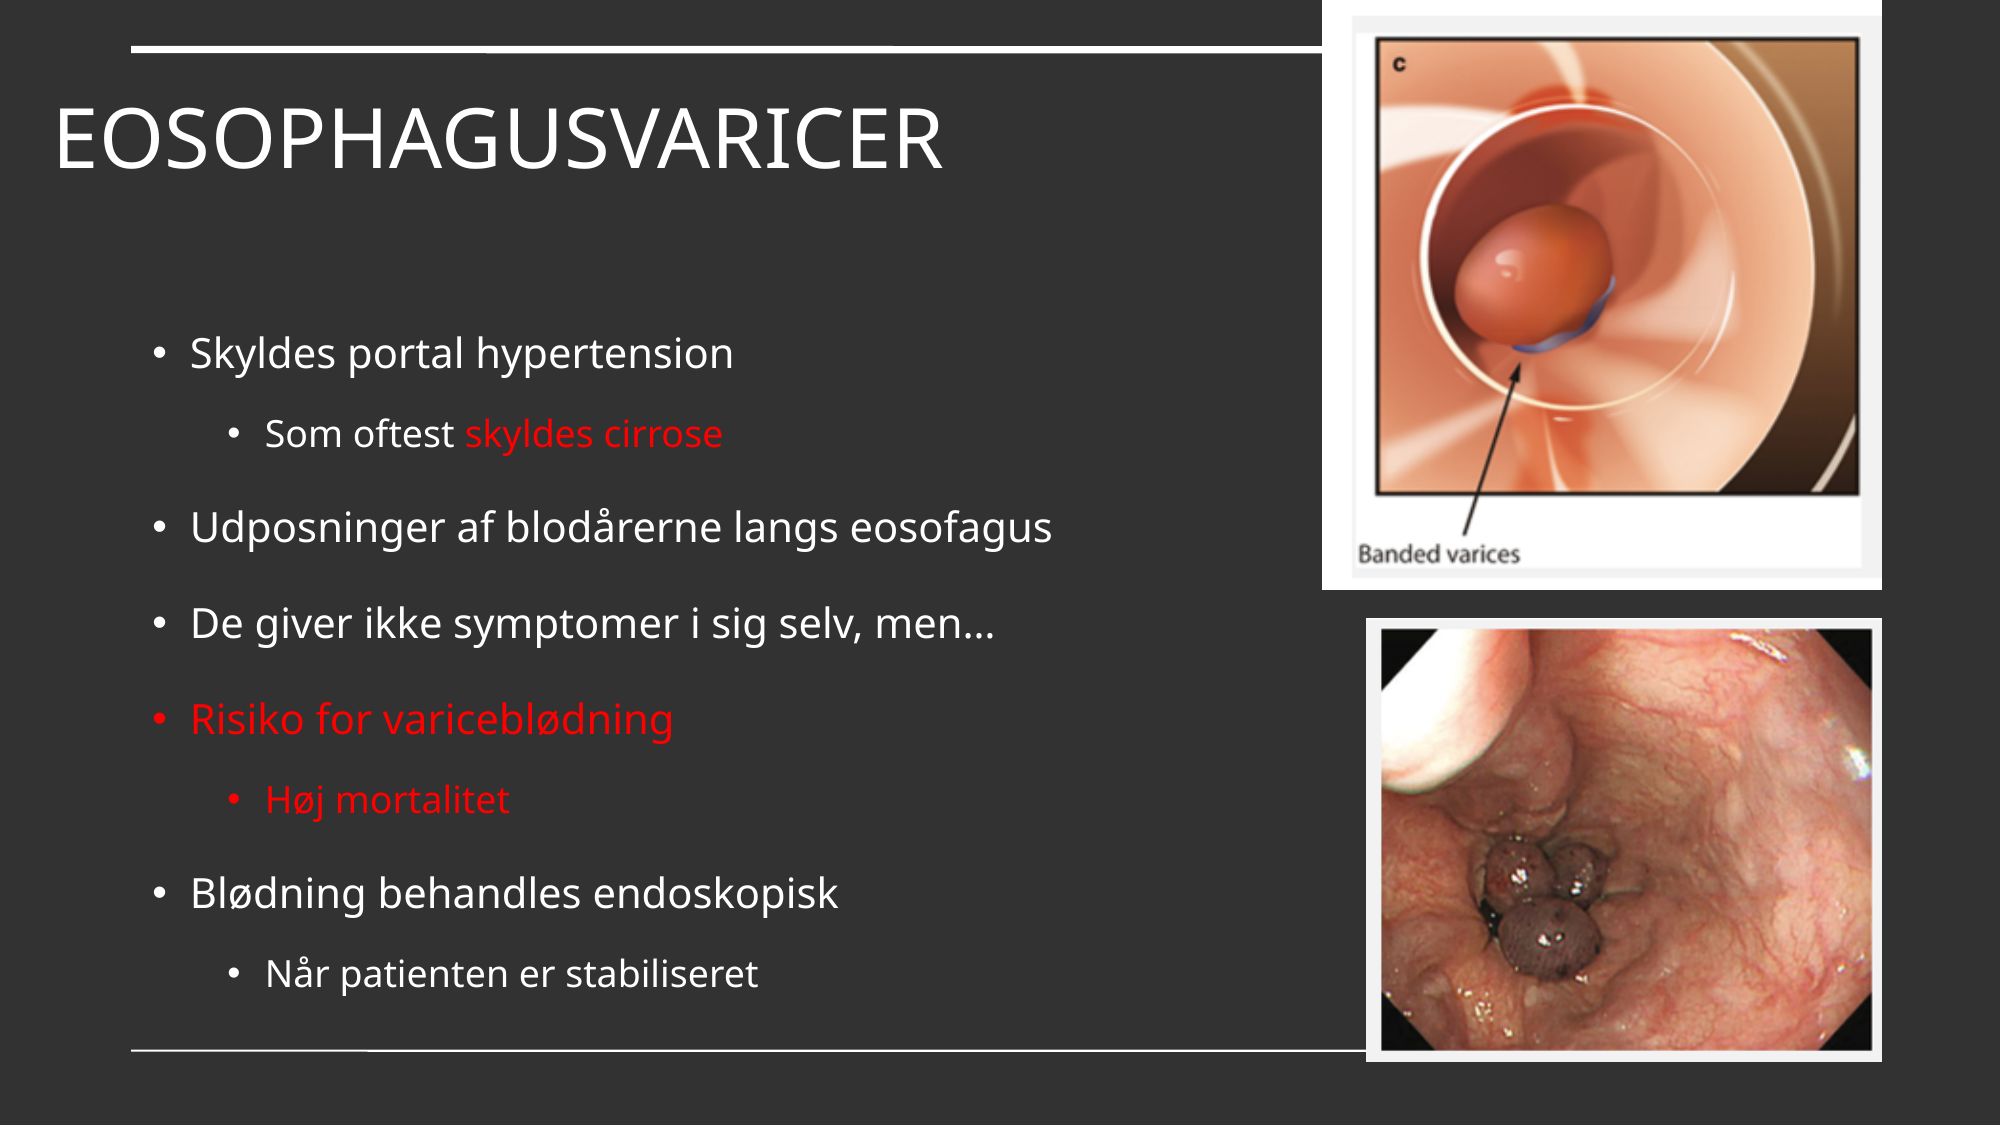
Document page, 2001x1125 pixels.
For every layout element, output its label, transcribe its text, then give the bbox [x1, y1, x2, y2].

picture [1366, 618, 1882, 1063]
title Eosophagusvaricer [37, 77, 1322, 292]
picture [1322, 0, 1882, 590]
list Skyldes portal hypertension Som oftest skyldes cirrose Udposninger af blodårerne langs eosofagus De giver ikke symptomer i sig selv, men… Risiko for variceblødning Høj mortalitet Blødning behandles endoskopisk Når patienten er stabiliseret [137, 294, 1280, 1051]
